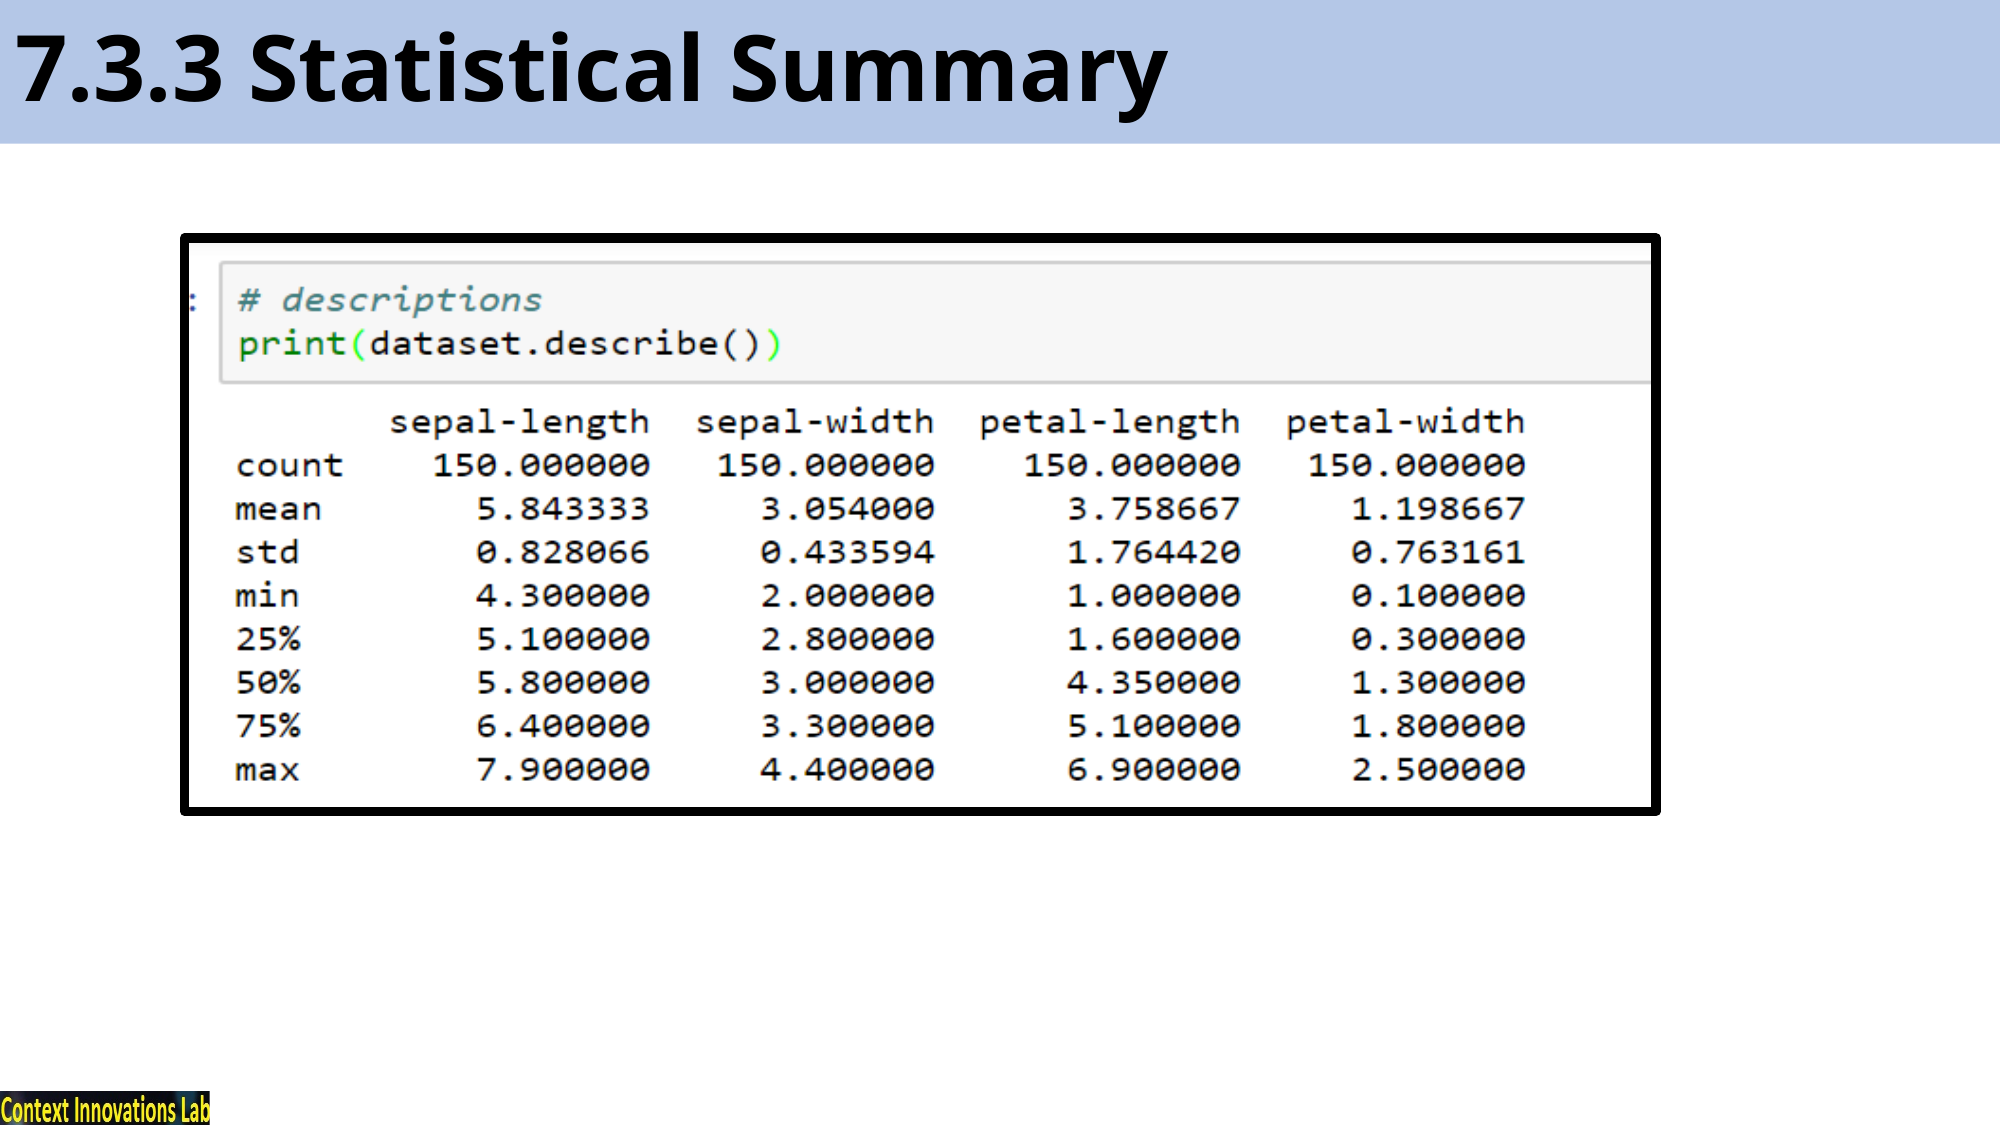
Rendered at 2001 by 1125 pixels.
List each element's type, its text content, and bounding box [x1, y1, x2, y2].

picture [189, 242, 1652, 807]
picture [0, 1091, 210, 1125]
title 7.3.3 Statistical Summary [0, 0, 2000, 144]
